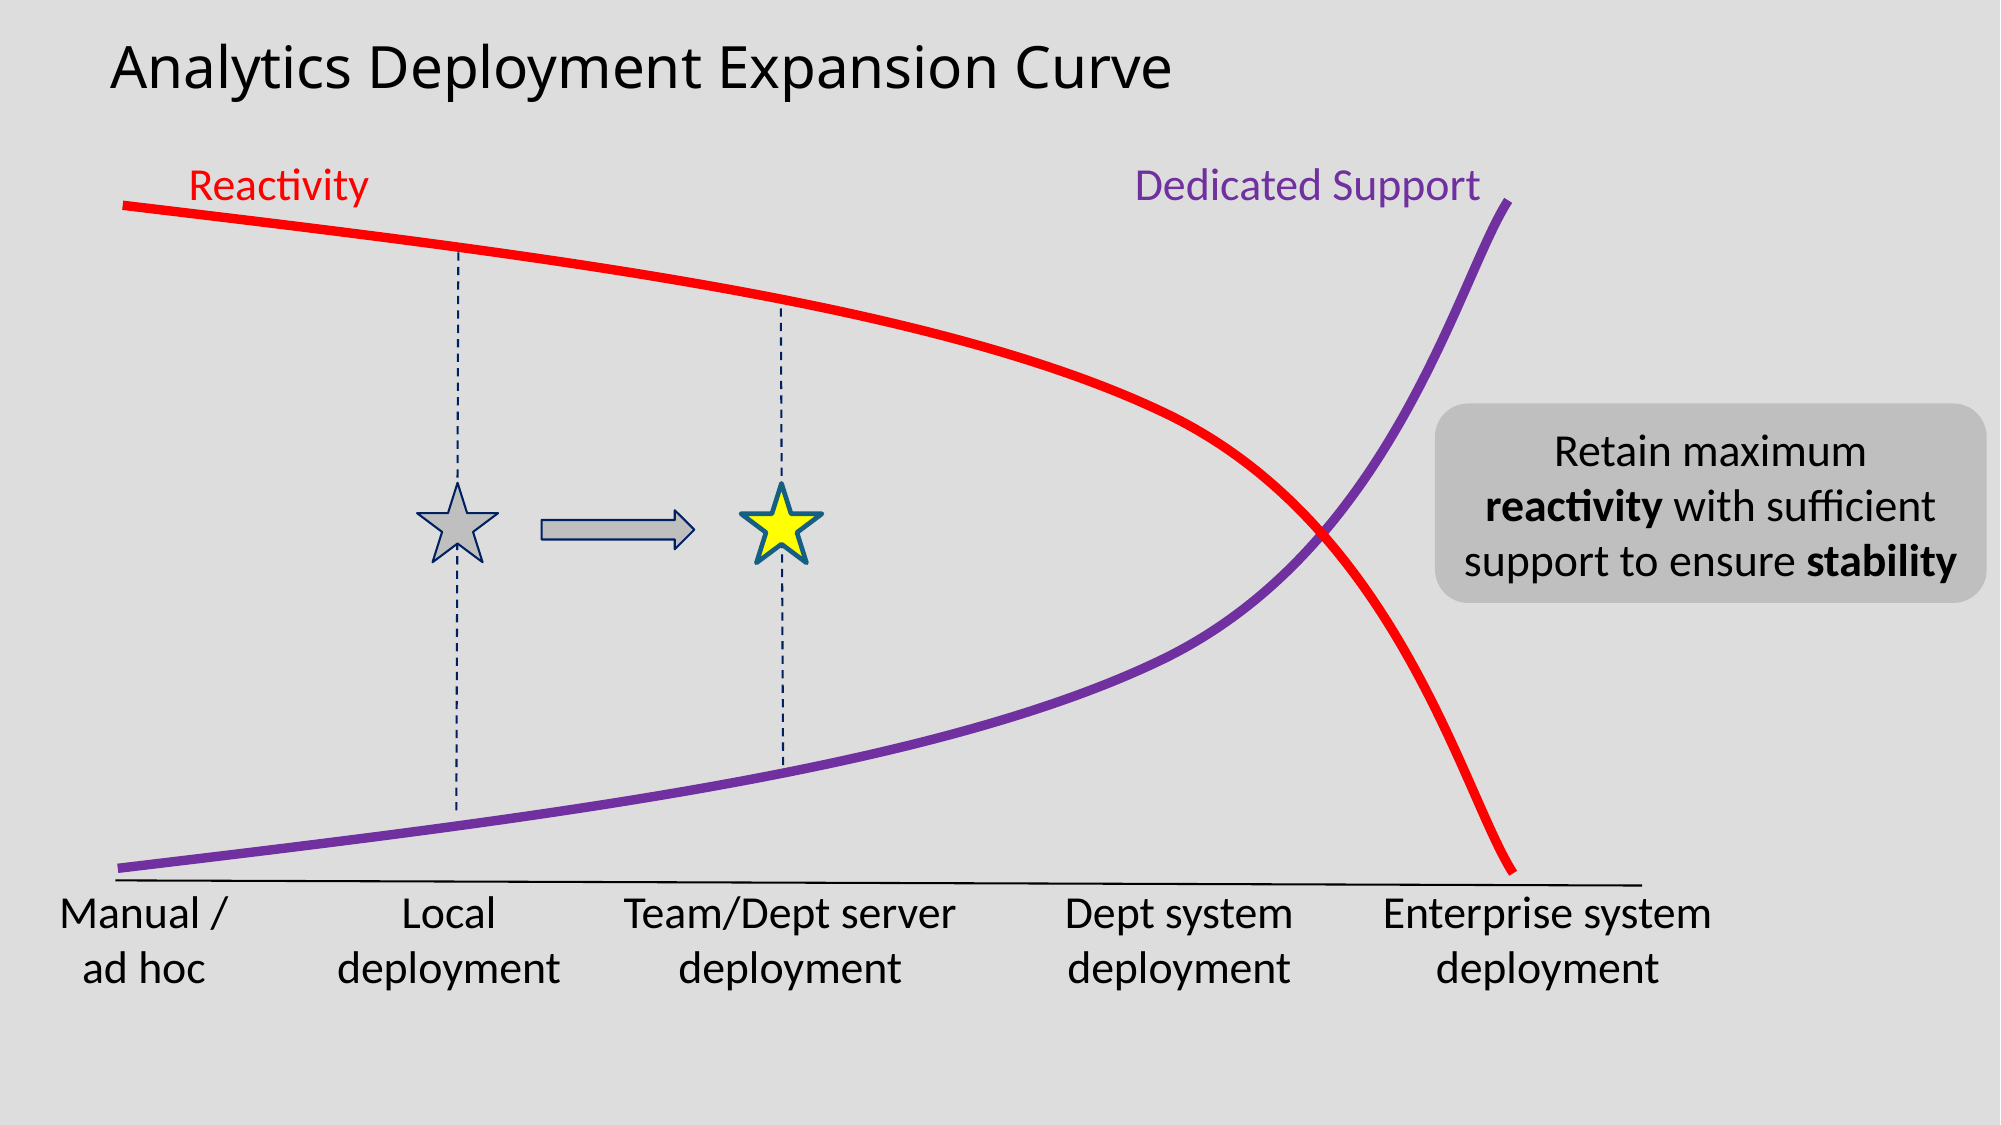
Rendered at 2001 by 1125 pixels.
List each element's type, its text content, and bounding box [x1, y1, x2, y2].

text_box [122, 204, 1515, 874]
text_box Retain maximum reactivity with sufficient support to ensure stability [1434, 403, 1987, 603]
text_box Team/Dept server deployment [608, 886, 973, 1001]
text_box [416, 484, 456, 564]
text_box Dedicated Support [1049, 146, 1567, 217]
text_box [780, 308, 784, 769]
text_box Analytics Deployment Expansion Curve [95, 22, 1475, 108]
text_box [1115, 199, 1510, 534]
text_box Enterprise system deployment [1368, 875, 1728, 1001]
text_box [117, 536, 1115, 870]
text_box Reactivity [20, 147, 538, 218]
text_box Dept system deployment [991, 875, 1368, 880]
text_box Local deployment [316, 875, 582, 880]
text_box [739, 484, 780, 564]
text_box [115, 880, 1642, 886]
text_box Manual / ad hoc [42, 875, 246, 1001]
text_box [784, 487, 823, 564]
text_box Team/Dept server deployment [608, 875, 973, 880]
text_box [540, 509, 696, 551]
text_box Dept system deployment [991, 886, 1368, 1001]
text_box Local deployment [316, 886, 582, 1001]
text_box [459, 483, 500, 564]
